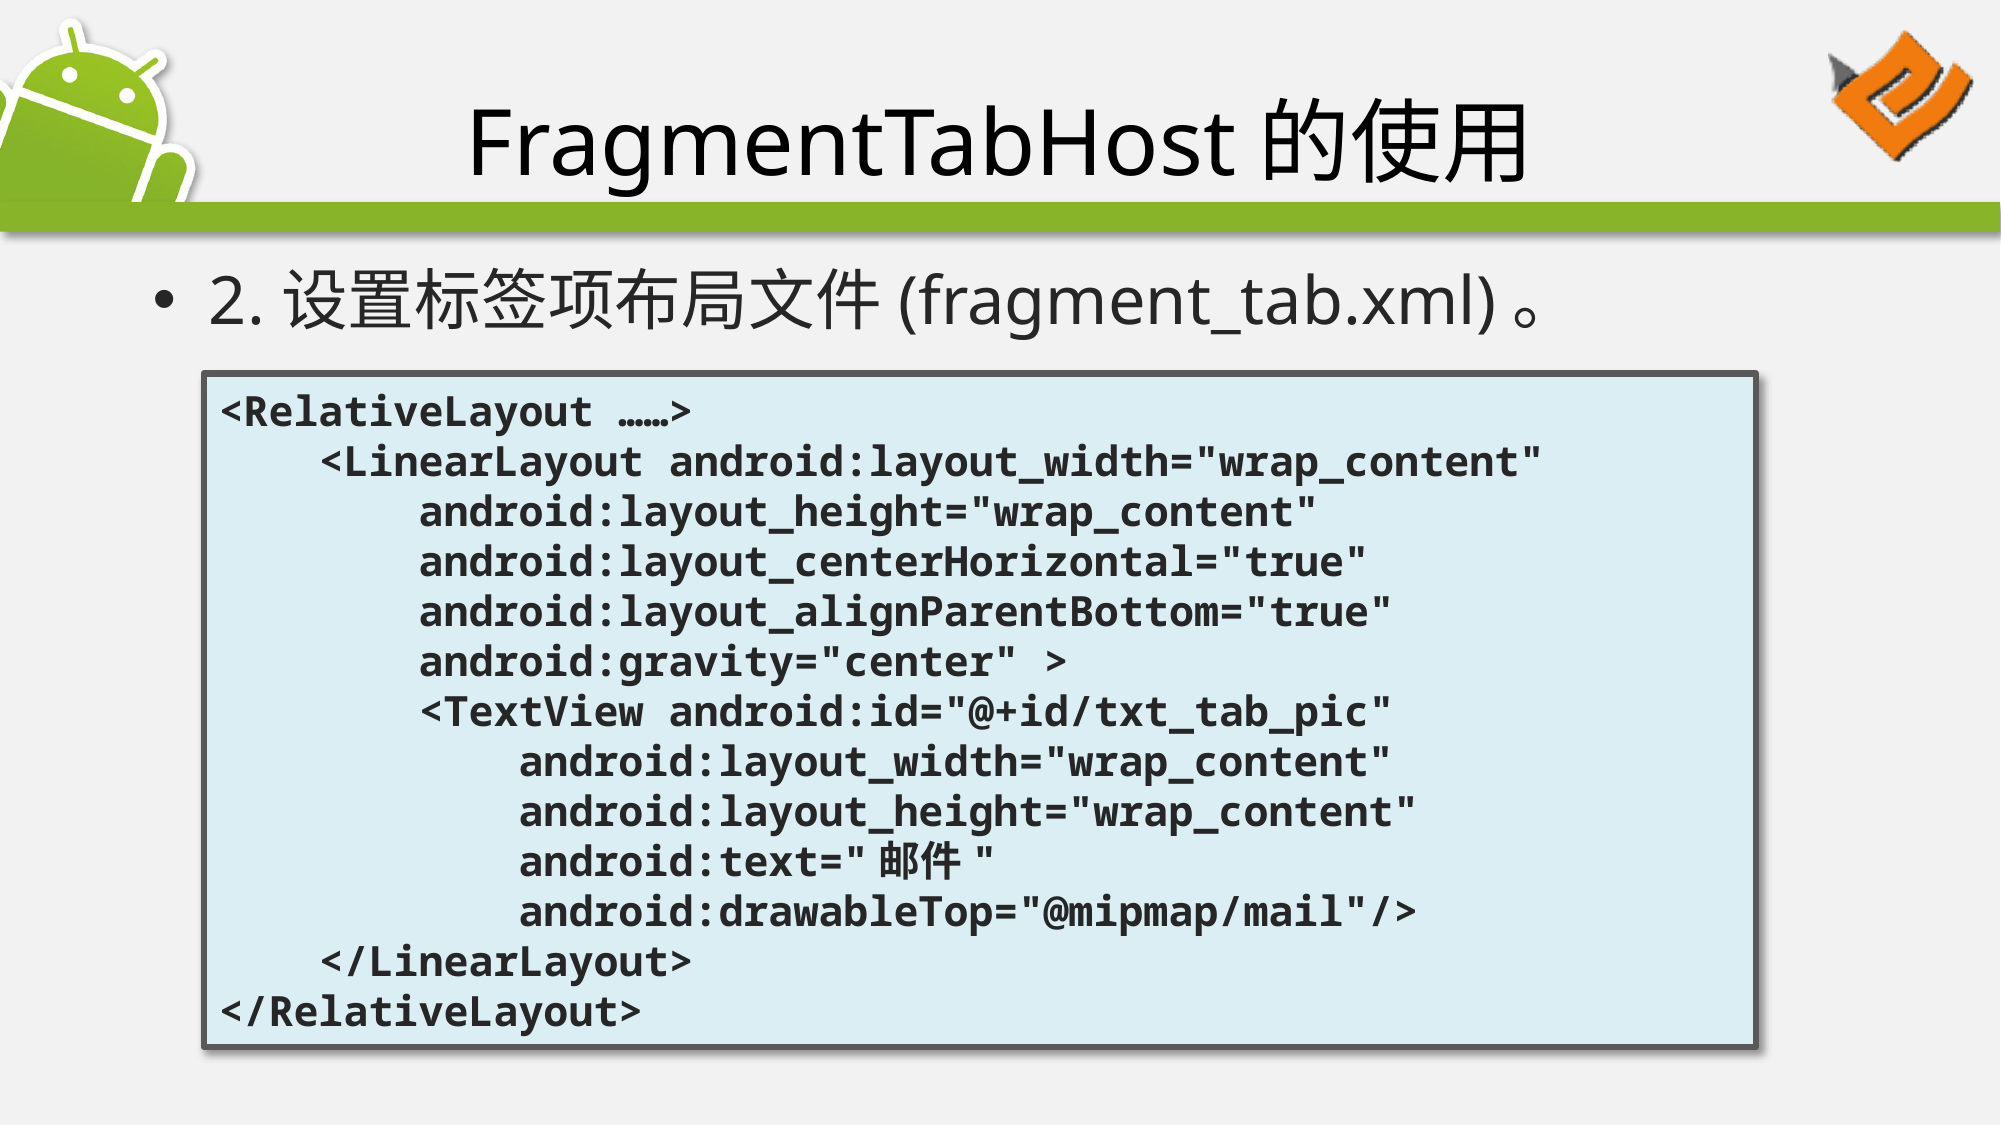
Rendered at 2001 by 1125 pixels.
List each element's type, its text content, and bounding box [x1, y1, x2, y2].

picture [1828, 30, 1973, 161]
picture [0, 7, 209, 202]
list 2.设置标签项布局文件(fragment_tab.xml)。 [137, 250, 1900, 362]
title FragmentTabHost的使用 [99, 45, 1900, 233]
text_box <RelativeLayout ……> <LinearLayout android:layout_width="wrap_content" android:layout_height="wrap_content" android:layout_centerHorizontal="true" android:layout_alignParentBottom="true" android:gravity="center" > <TextView android:id="@+id/txt_tab_pic" android:layout_width="wrap_content" android:layout_height="wrap_content" android:text="邮件" android:drawableTop="@mipmap/mail"/> </LinearLayout> </RelativeLayout> [202, 372, 1757, 1048]
